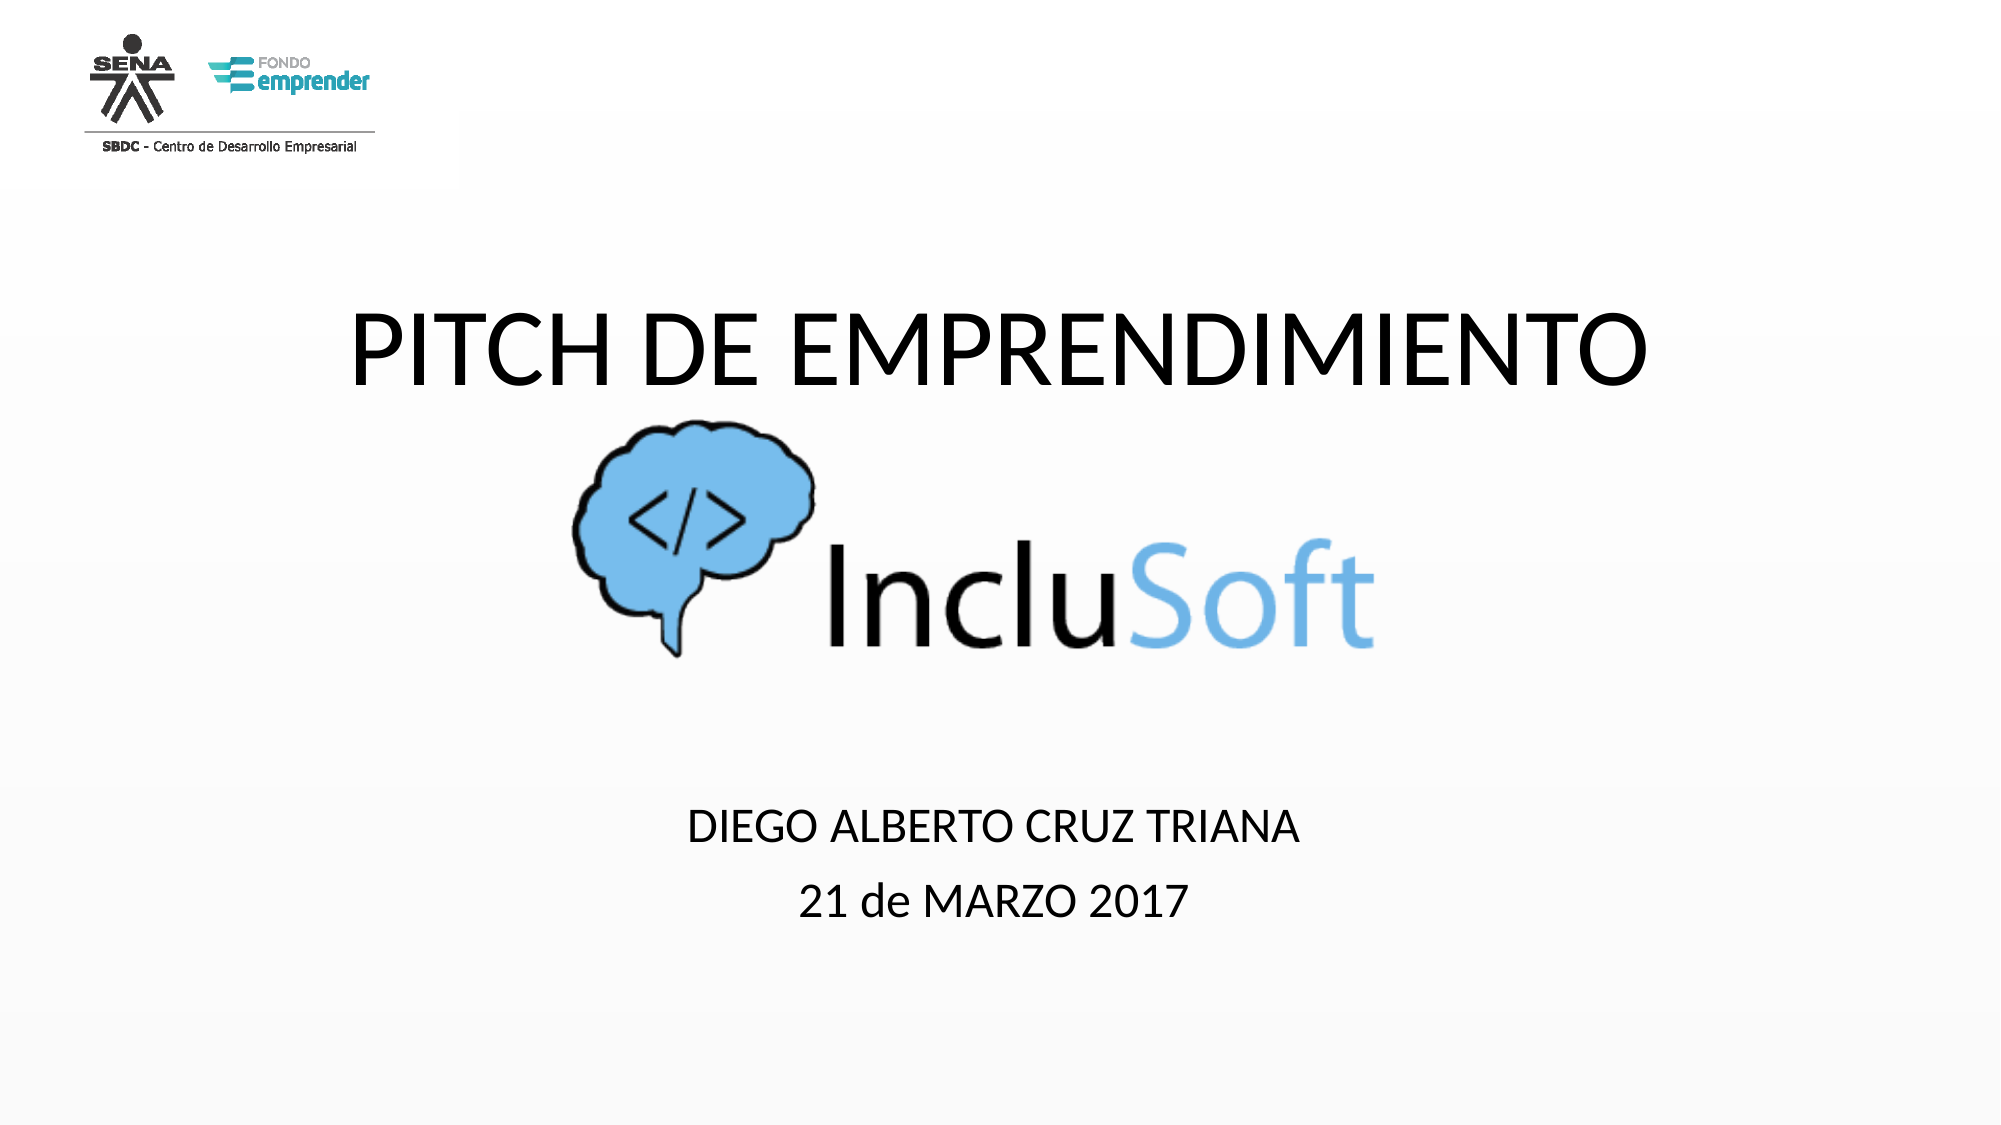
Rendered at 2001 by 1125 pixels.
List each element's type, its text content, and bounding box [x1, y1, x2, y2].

title PITCH DE EMPRENDIMIENTO [249, 279, 1750, 671]
picture [571, 419, 1429, 706]
subtitle DIEGO ALBERTO CRUZ TRIANA 21 de MARZO 2017 [249, 791, 1750, 1064]
